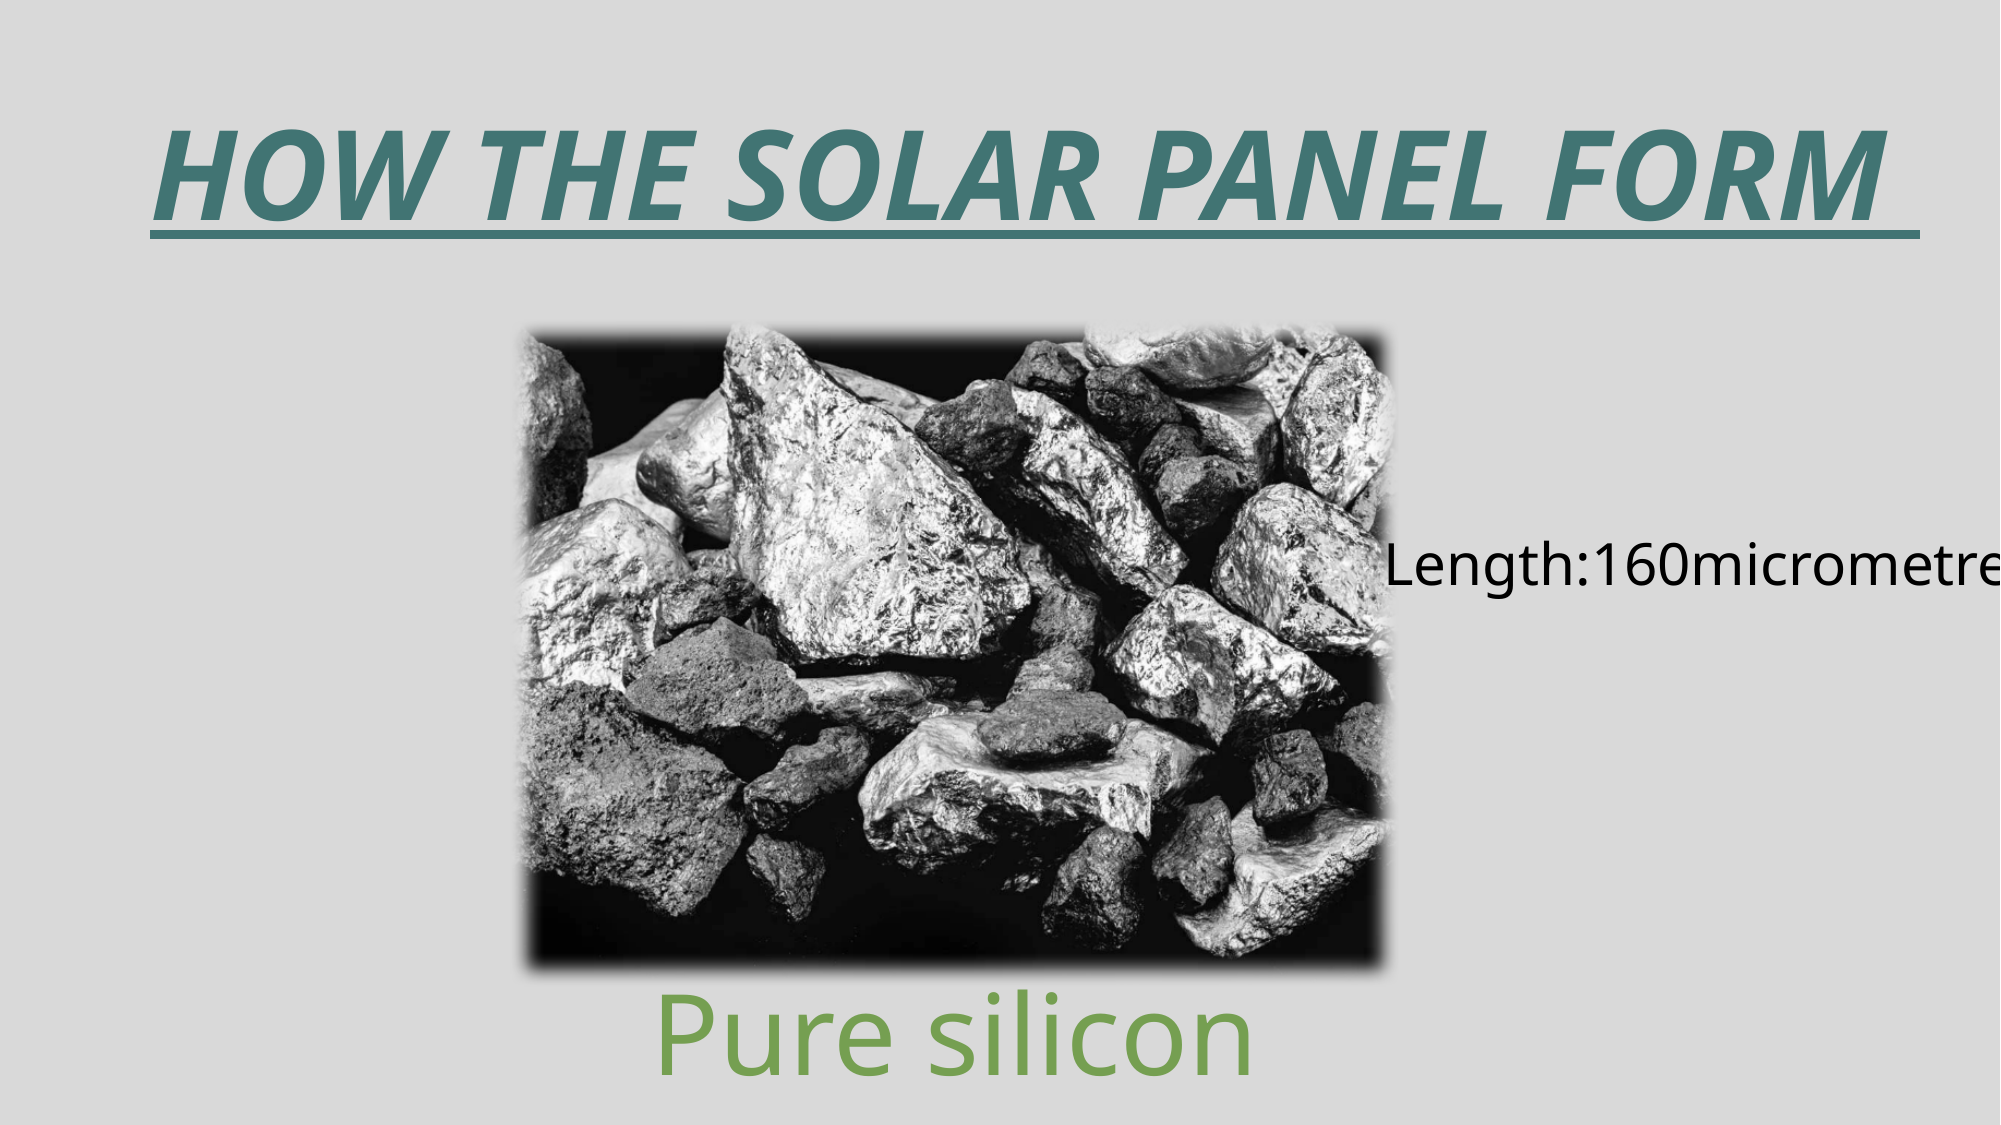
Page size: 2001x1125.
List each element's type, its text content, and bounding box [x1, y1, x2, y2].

title How the solar panel form [135, 40, 1965, 253]
text_box Pure silicon [636, 987, 1274, 1106]
text_box Length:160micrometre [1400, 519, 2000, 605]
picture [510, 319, 1400, 987]
